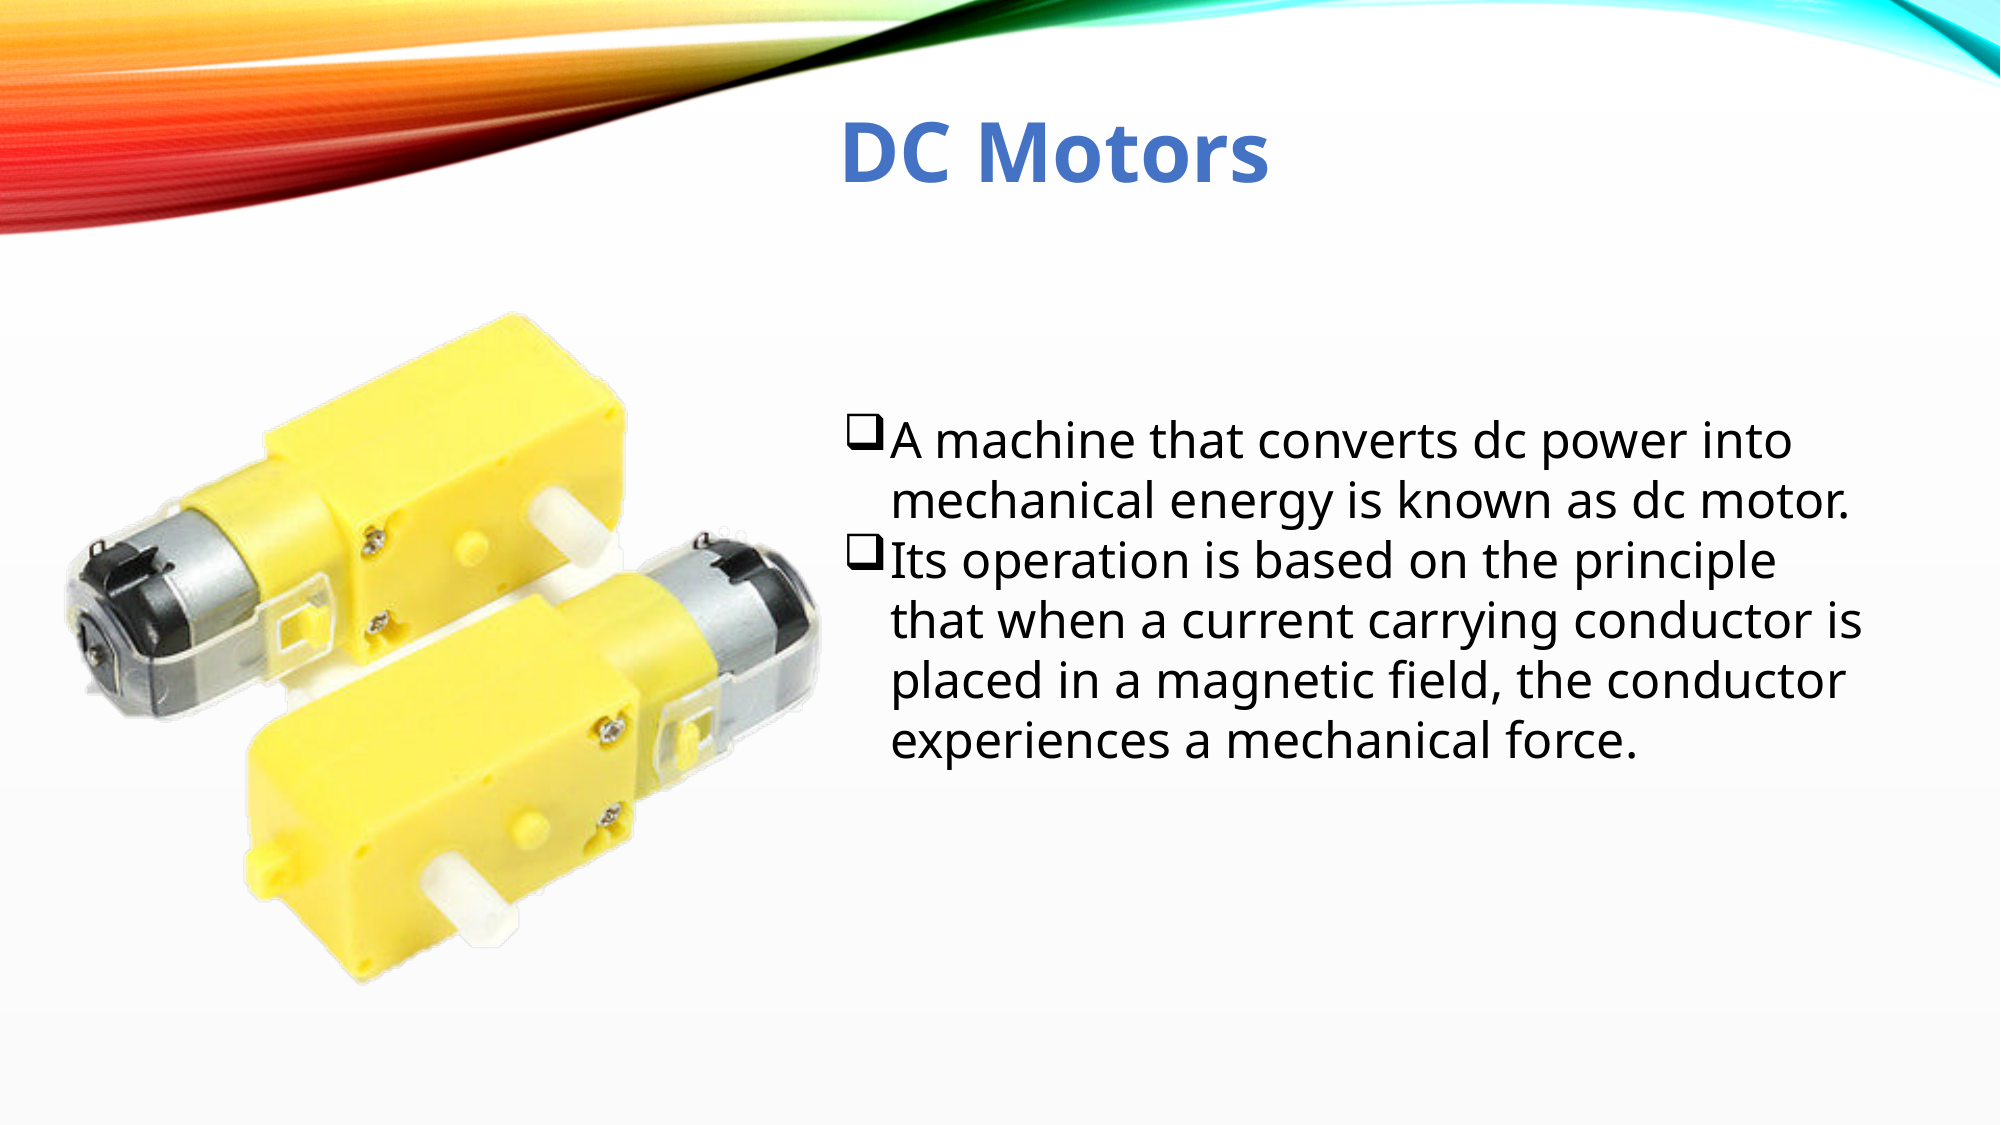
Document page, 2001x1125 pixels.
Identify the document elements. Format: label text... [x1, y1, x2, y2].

text_box DC Motors [823, 91, 1309, 207]
text_box A machine that converts dc power into mechanical energy is known as dc motor. Its operation is based on the principle that when a current carrying conductor is placed in a magnetic field, the conductor experiences a mechanical force. [851, 400, 1884, 776]
picture [0, 0, 2000, 1068]
